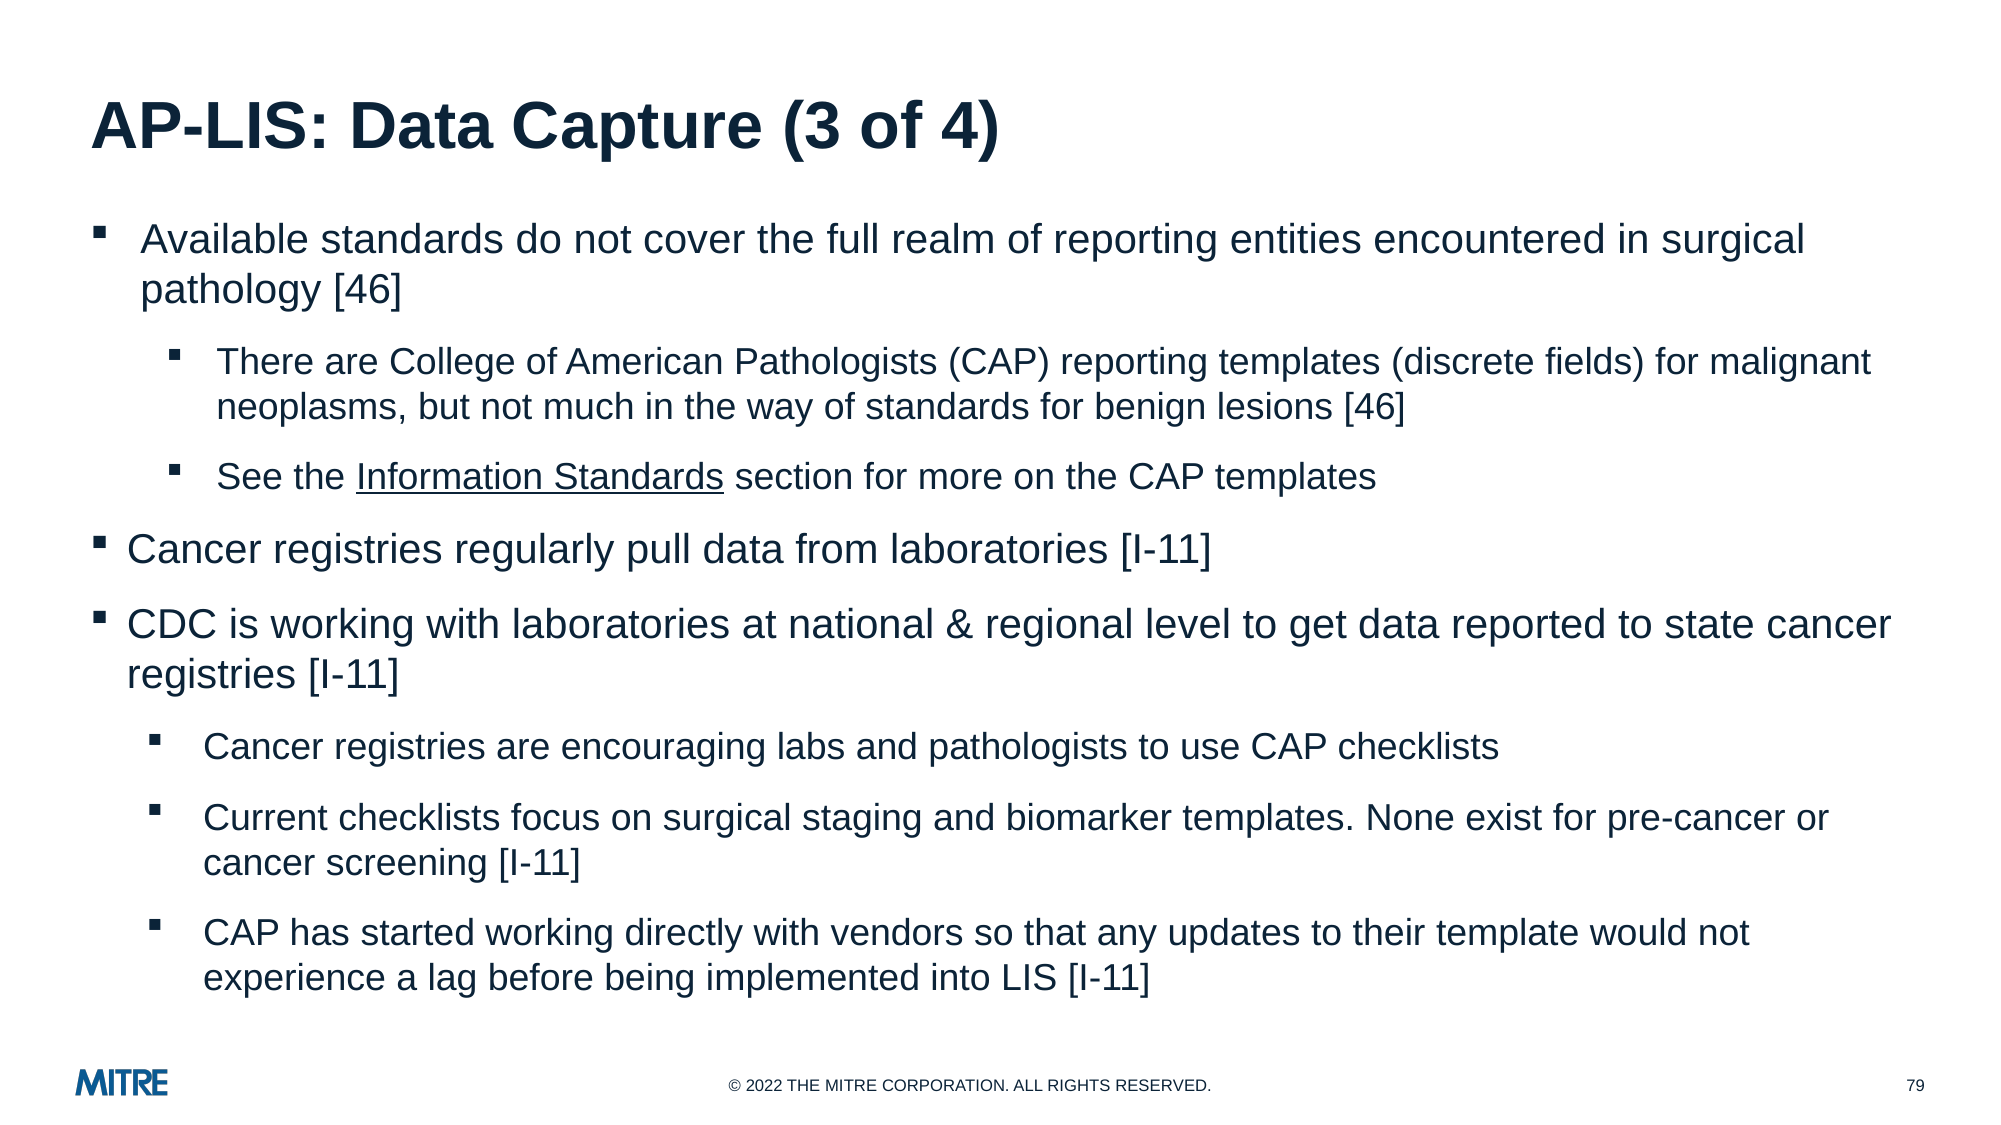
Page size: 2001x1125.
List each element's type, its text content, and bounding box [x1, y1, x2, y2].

list Available standards do not cover the full realm of reporting entities encountered in surgical pathology [46] There are College of American Pathologists (CAP) reporting templates (discrete fields) for malignant neoplasms, but not much in the way of standards for benign lesions [46] See the Information Standards section for more on the CAP templates Cancer registries regularly pull data from laboratories [I-11] CDC is working with laboratories at national & regional level to get data reported to state cancer registries [I-11] Cancer registries are encouraging labs and pathologists to use CAP checklists Current checklists focus on surgical staging and biomarker templates. None exist for pre-cancer or cancer screening [I-11] CAP has started working directly with vendors so that any updates to their template would not experience a lag before being implemented into LIS [I-11] [75, 204, 1925, 1025]
picture [71, 1063, 174, 1103]
slide_number 79 [1793, 1064, 1925, 1106]
title AP-LIS: Data Capture (3 of 4) [75, 65, 1925, 179]
